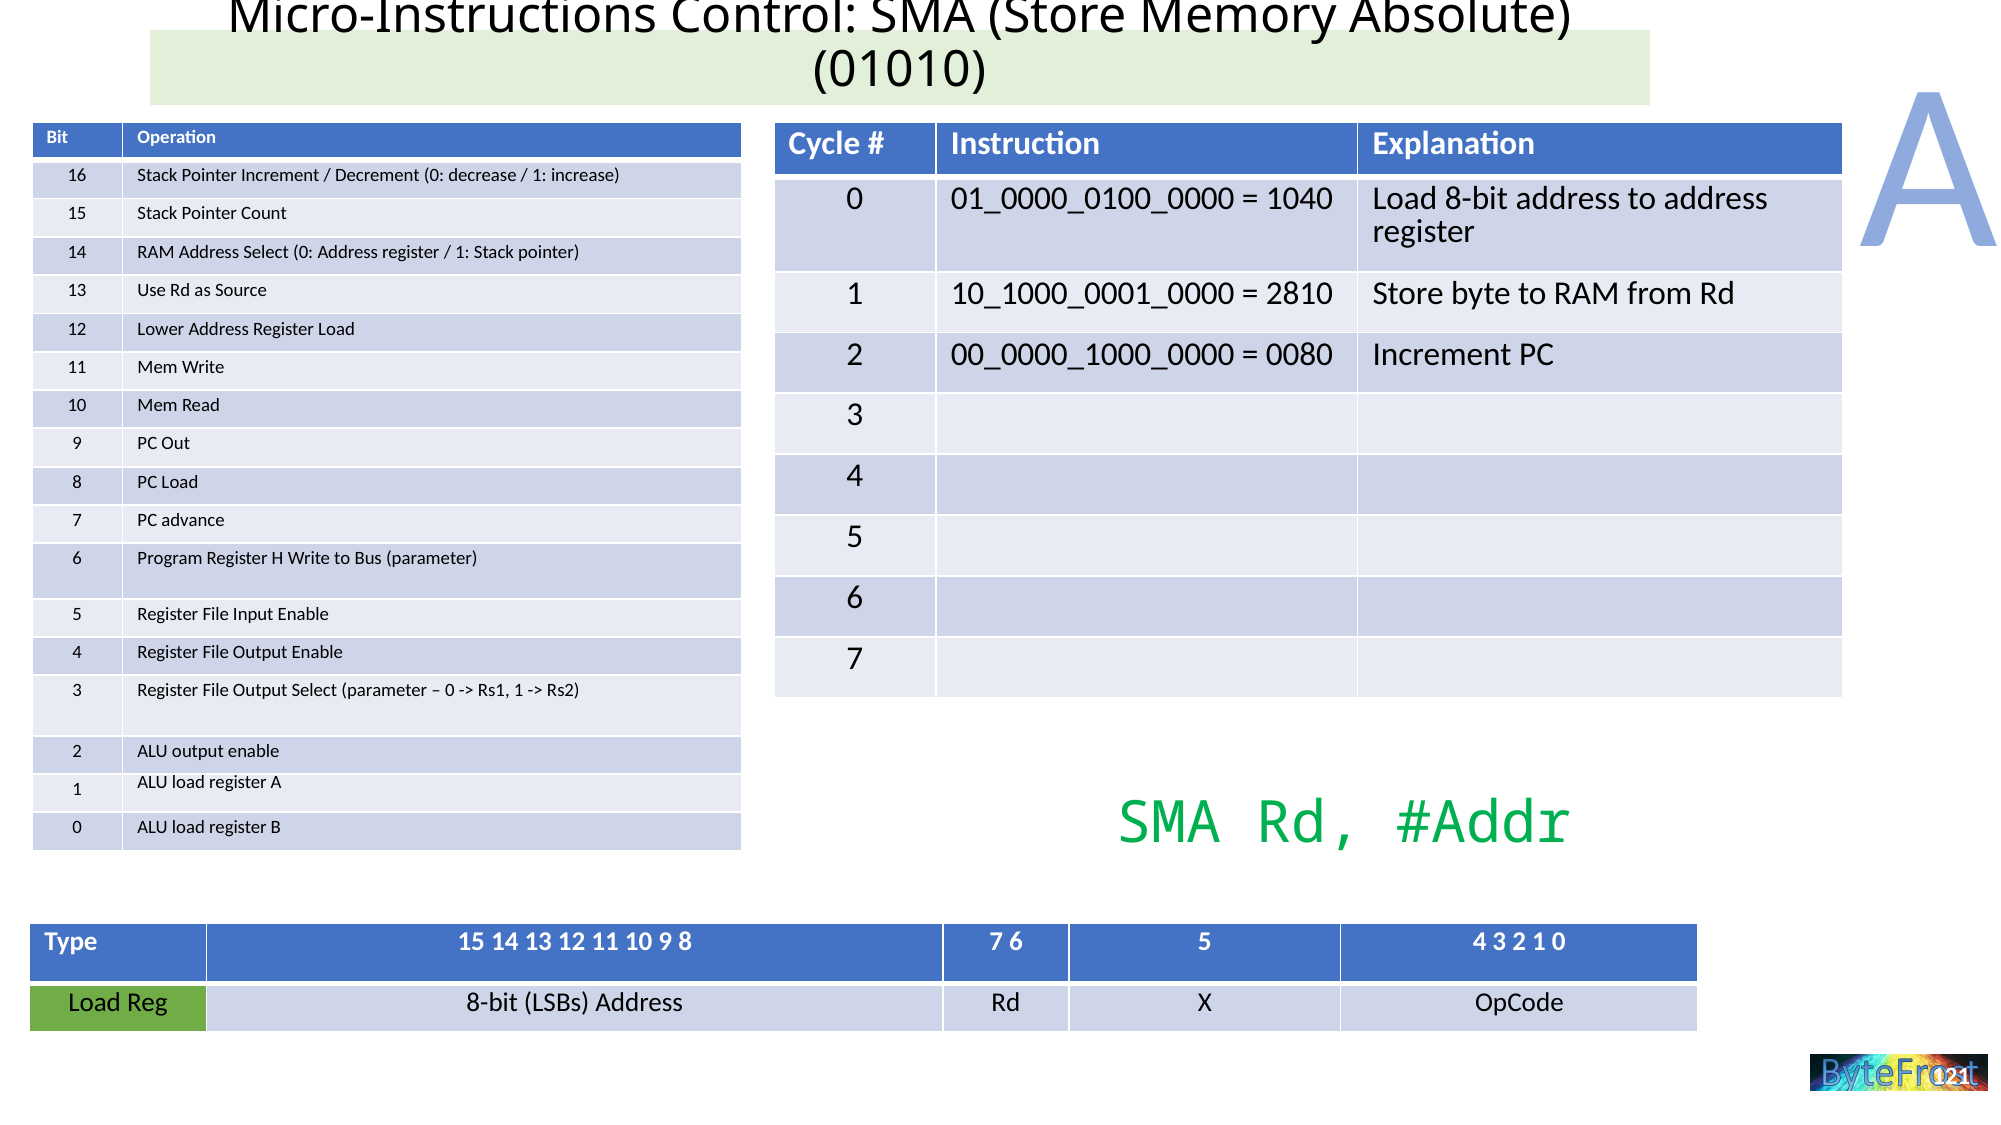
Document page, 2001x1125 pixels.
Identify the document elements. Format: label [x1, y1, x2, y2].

table_cell [123, 737, 741, 773]
table_header [123, 123, 741, 157]
text_box [1844, 0, 2000, 303]
table_cell [33, 353, 122, 389]
table_cell [1358, 394, 1842, 453]
table_cell [33, 775, 122, 811]
table_cell [1070, 986, 1340, 1031]
table_cell [1341, 986, 1697, 1031]
table_cell [937, 273, 1357, 332]
table_cell [123, 429, 741, 466]
table_cell [123, 163, 741, 198]
table_header [207, 924, 942, 981]
table_cell [123, 199, 741, 236]
table_cell [33, 506, 122, 542]
table_cell [775, 273, 935, 332]
table_cell [33, 600, 122, 636]
table_cell [123, 600, 741, 636]
table_cell [1358, 455, 1842, 514]
table_cell [33, 676, 122, 735]
table_cell [30, 986, 206, 1031]
table_cell [775, 455, 935, 514]
table_cell [937, 638, 1357, 697]
table_cell [944, 986, 1068, 1031]
table_cell [123, 676, 741, 735]
table_header [30, 924, 206, 981]
table_cell [123, 638, 741, 674]
table_cell [937, 333, 1357, 392]
picture [1810, 1054, 1988, 1091]
table_cell [33, 468, 122, 504]
table_cell [775, 333, 935, 392]
table_cell [1358, 577, 1842, 636]
table_cell [33, 737, 122, 773]
table_cell [33, 391, 122, 427]
table_cell [937, 577, 1357, 636]
table_cell [123, 314, 741, 351]
table_cell [775, 577, 935, 636]
table_header [33, 123, 122, 157]
table_cell [775, 394, 935, 453]
table_cell [1358, 180, 1842, 271]
table_cell [123, 238, 741, 274]
table_header [944, 924, 1068, 981]
table_cell [937, 516, 1357, 575]
table_cell [123, 775, 741, 811]
table_cell [33, 314, 122, 351]
table_cell [123, 813, 741, 850]
table_header [775, 123, 935, 174]
table_cell [1358, 273, 1842, 332]
table_cell [775, 180, 935, 271]
title [150, 29, 1650, 105]
table_header [937, 123, 1357, 174]
table_cell [33, 163, 122, 198]
table_cell [1358, 333, 1842, 392]
table_cell [33, 238, 122, 274]
table_cell [33, 199, 122, 236]
table_cell [123, 468, 741, 504]
table_cell [33, 276, 122, 313]
text_box [1535, 1044, 1986, 1105]
table_cell [33, 813, 122, 850]
table_cell [123, 276, 741, 313]
table_header [1070, 924, 1340, 981]
table_header [1358, 123, 1842, 174]
table_cell [937, 394, 1357, 453]
table_cell [937, 180, 1357, 271]
table_cell [123, 506, 741, 542]
table_cell [775, 638, 935, 697]
table_cell [775, 516, 935, 575]
table_cell [33, 429, 122, 466]
table_cell [1358, 638, 1842, 697]
table_cell [123, 544, 741, 598]
table_cell [33, 638, 122, 674]
text_box [1066, 776, 1587, 862]
table_header [1341, 924, 1697, 981]
table_cell [33, 544, 122, 598]
table_cell [123, 391, 741, 427]
table_cell [207, 986, 942, 1031]
table_cell [123, 353, 741, 389]
table_cell [1358, 516, 1842, 575]
table_cell [937, 455, 1357, 514]
